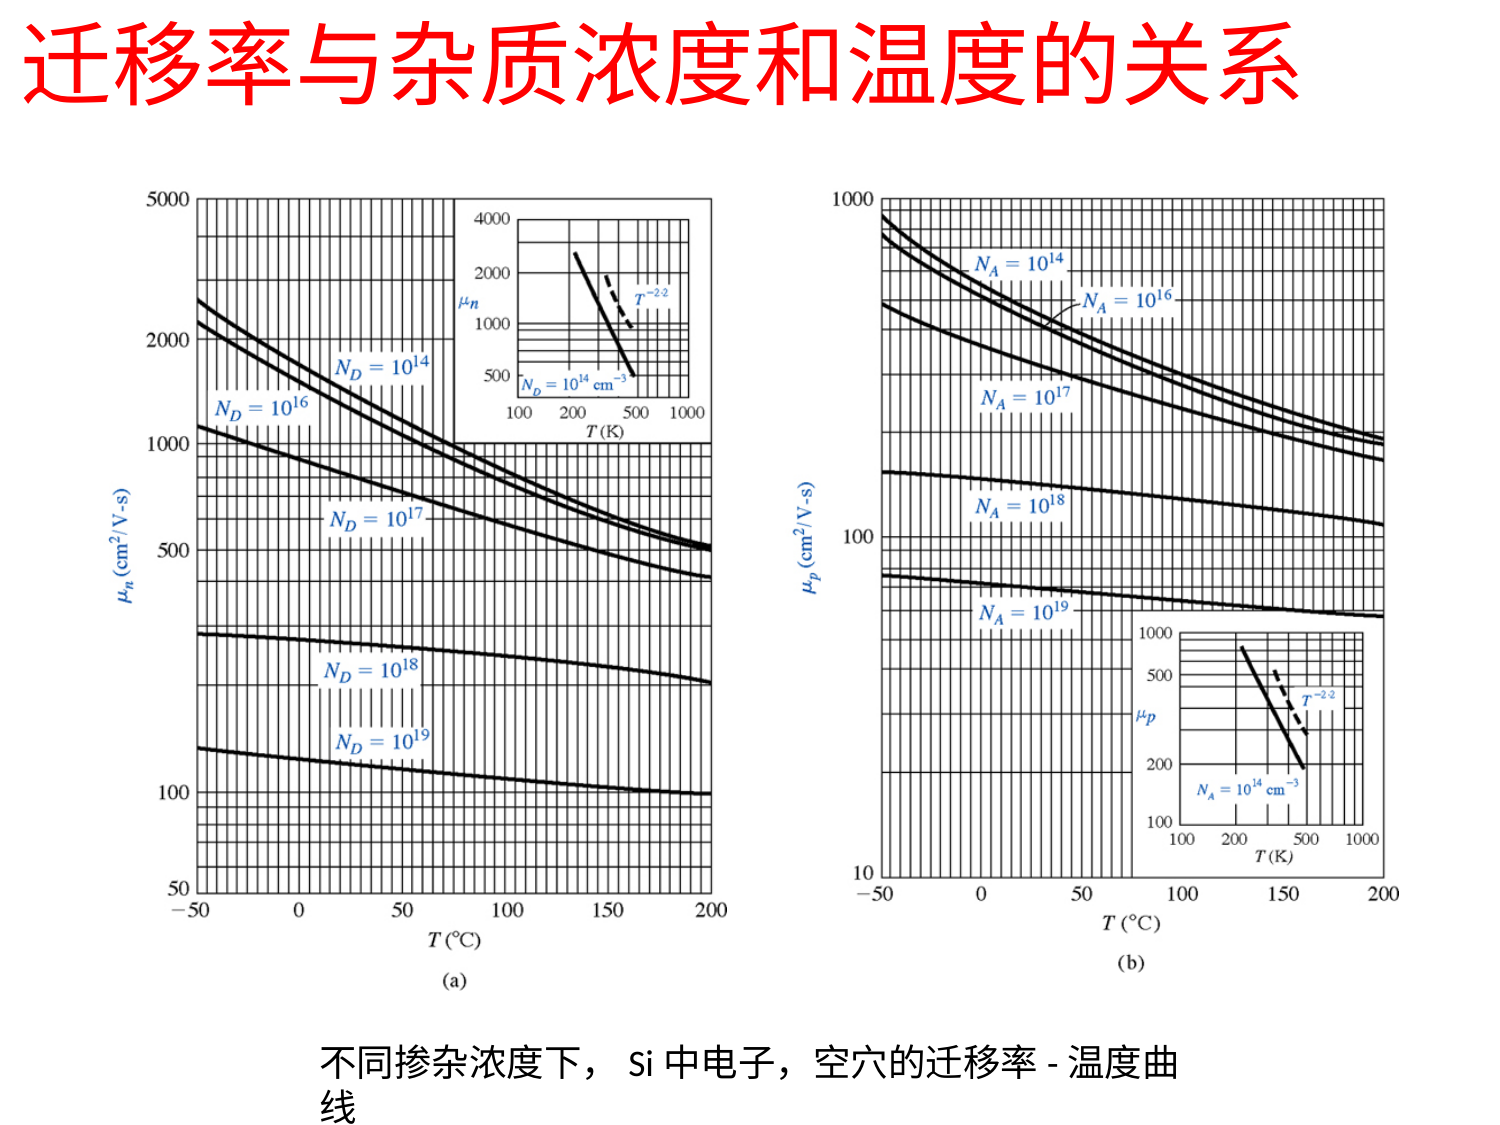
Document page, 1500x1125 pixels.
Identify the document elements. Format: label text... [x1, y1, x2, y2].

slide_number [1074, 1042, 1425, 1103]
text_box 不同掺杂浓度下，Si中电子，空穴的迁移率-温度曲线 [304, 1031, 1231, 1125]
picture [100, 187, 727, 991]
text_box 迁移率与杂质浓度和温度的关系 [5, 0, 1321, 125]
picture [784, 187, 1400, 973]
